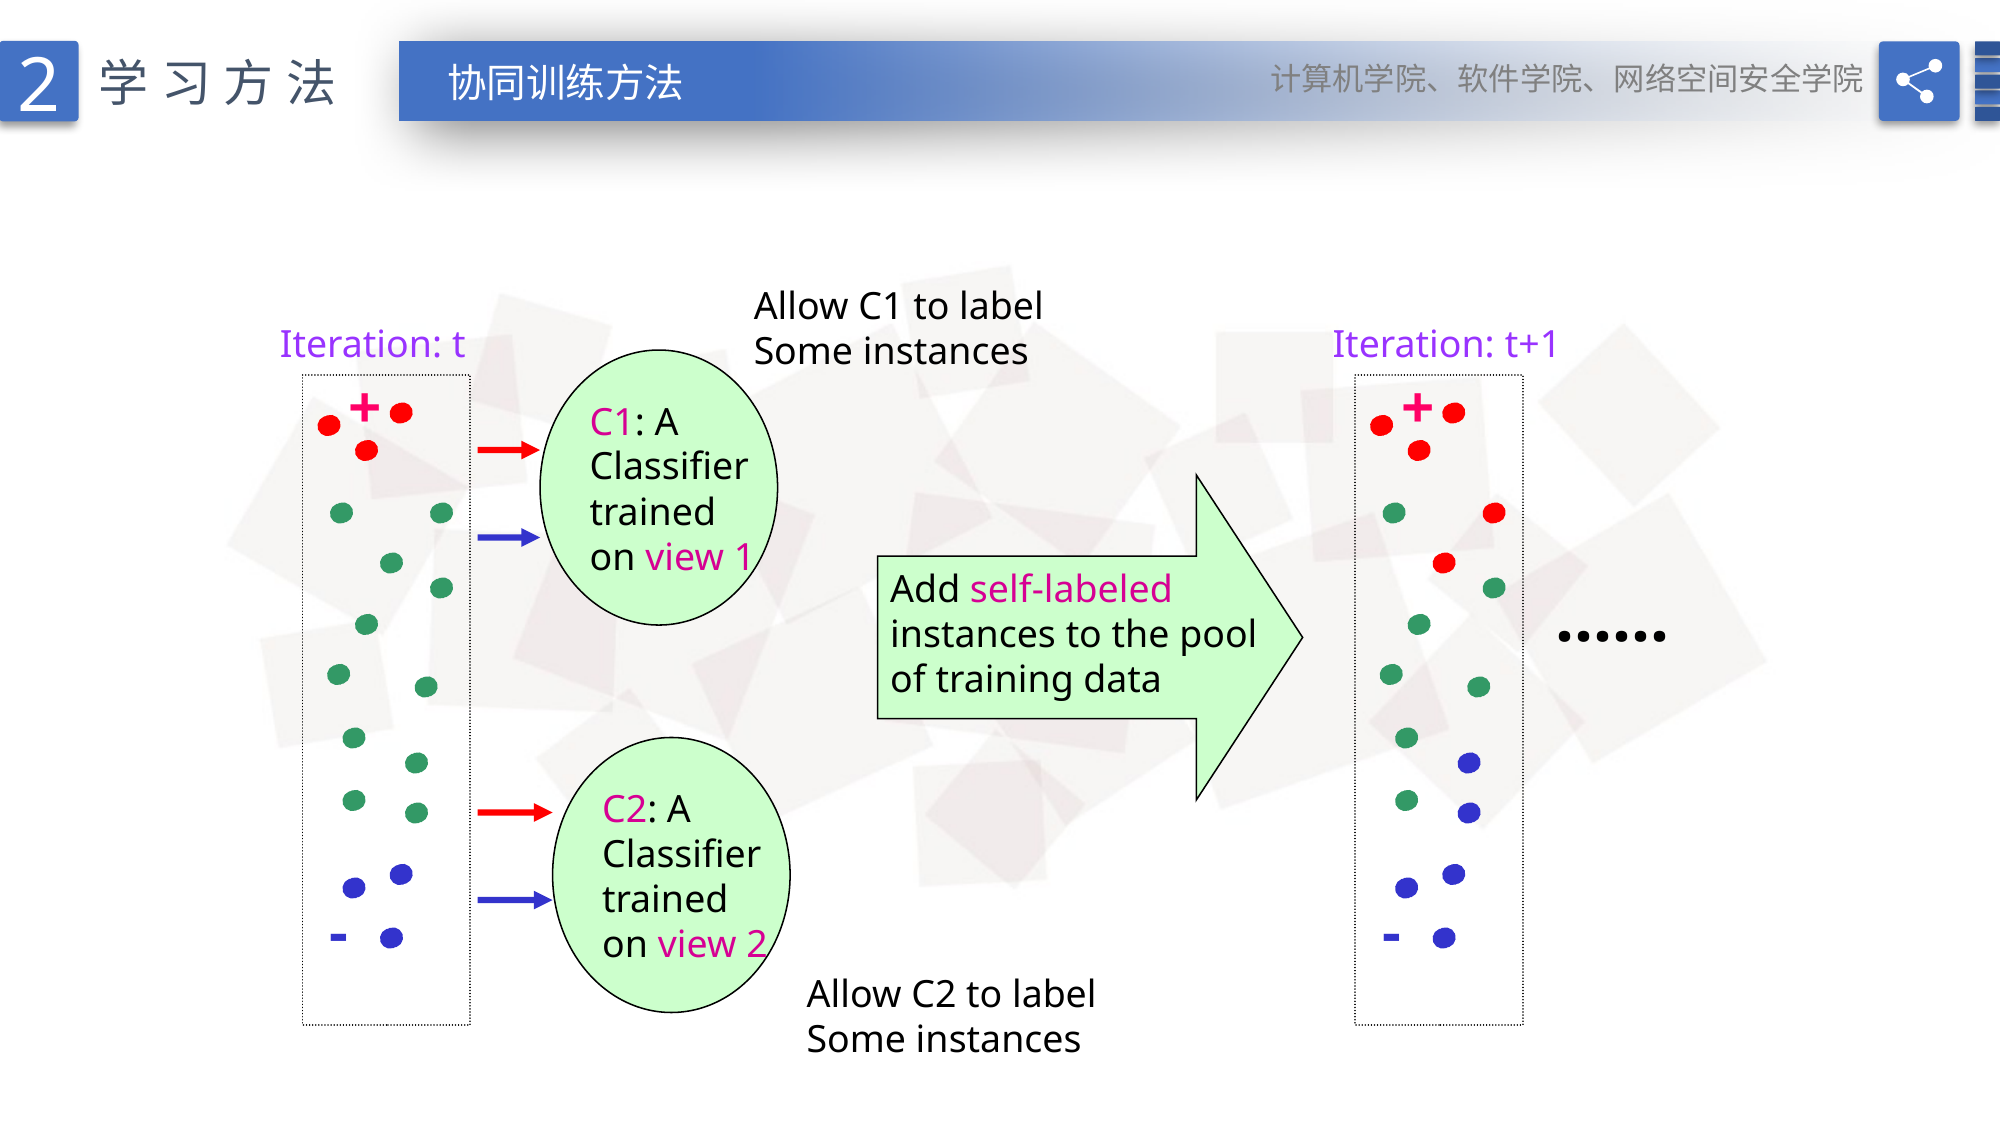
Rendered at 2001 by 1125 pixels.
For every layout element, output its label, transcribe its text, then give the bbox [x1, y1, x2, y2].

text_box Allow C1 to label Some instances [739, 274, 1069, 380]
text_box [399, 40, 2000, 122]
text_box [876, 437, 1303, 800]
text_box Allow C2 to label Some instances [791, 962, 1122, 1068]
text_box 协同训练方法 [432, 50, 1100, 114]
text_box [1243, 41, 2000, 121]
text_box 学习方法 [83, 43, 352, 119]
picture [0, 0, 2001, 1125]
text_box 2 [0, 39, 80, 123]
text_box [1317, 312, 1673, 1025]
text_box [477, 349, 791, 1013]
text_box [265, 312, 583, 1025]
